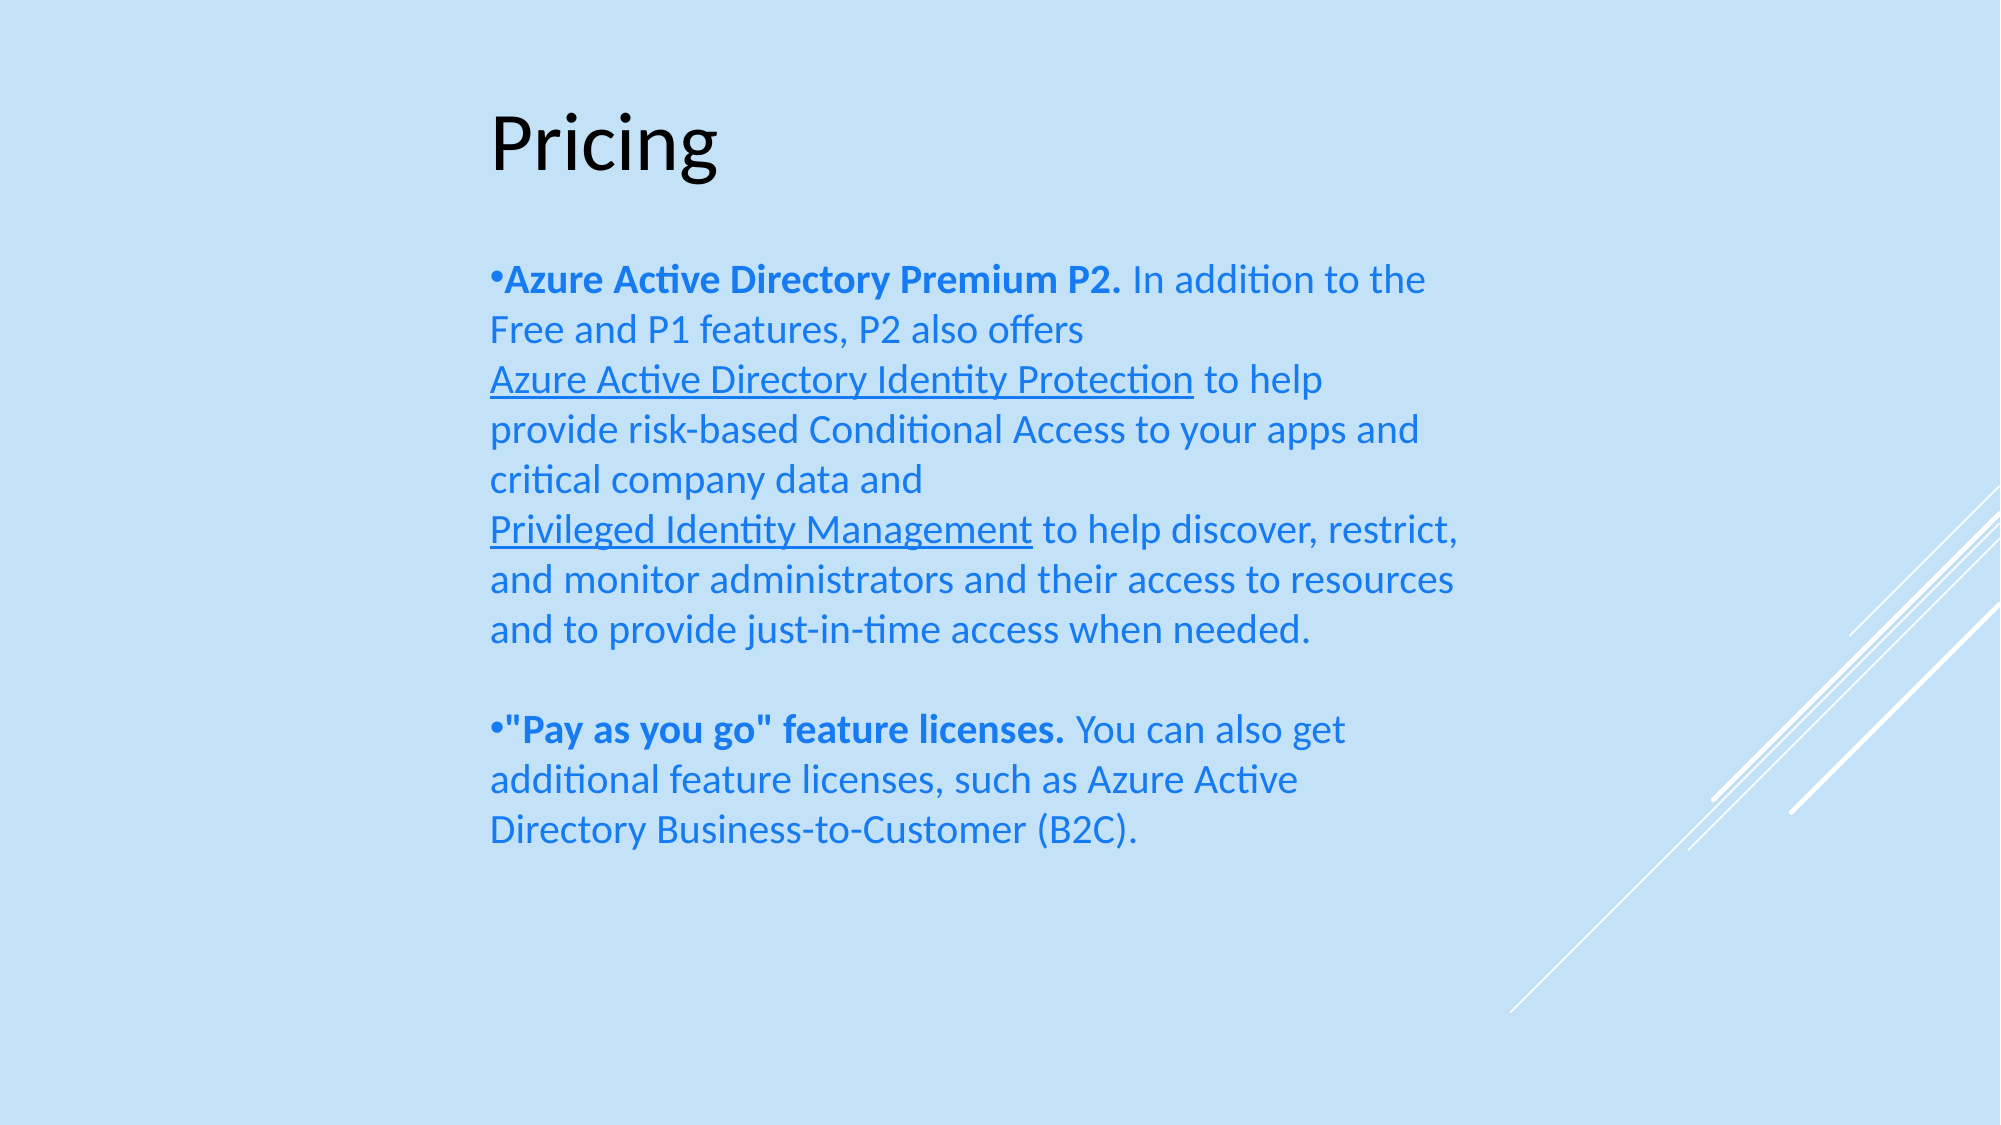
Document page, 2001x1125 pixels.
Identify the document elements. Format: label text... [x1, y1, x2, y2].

text_box Azure Active Directory Premium P2. In addition to the Free and P1 features, P2 also offers Azure Active Directory Identity Protection to help provide risk-based Conditional Access to your apps and critical company data and Privileged Identity Management to help discover, restrict, and monitor administrators and their access to resources and to provide just-in-time access when needed. "Pay as you go" feature licenses. You can also get additional feature licenses, such as Azure Active Directory Business-to-Customer (B2C). [475, 244, 1476, 860]
text_box Pricing [475, 79, 734, 195]
